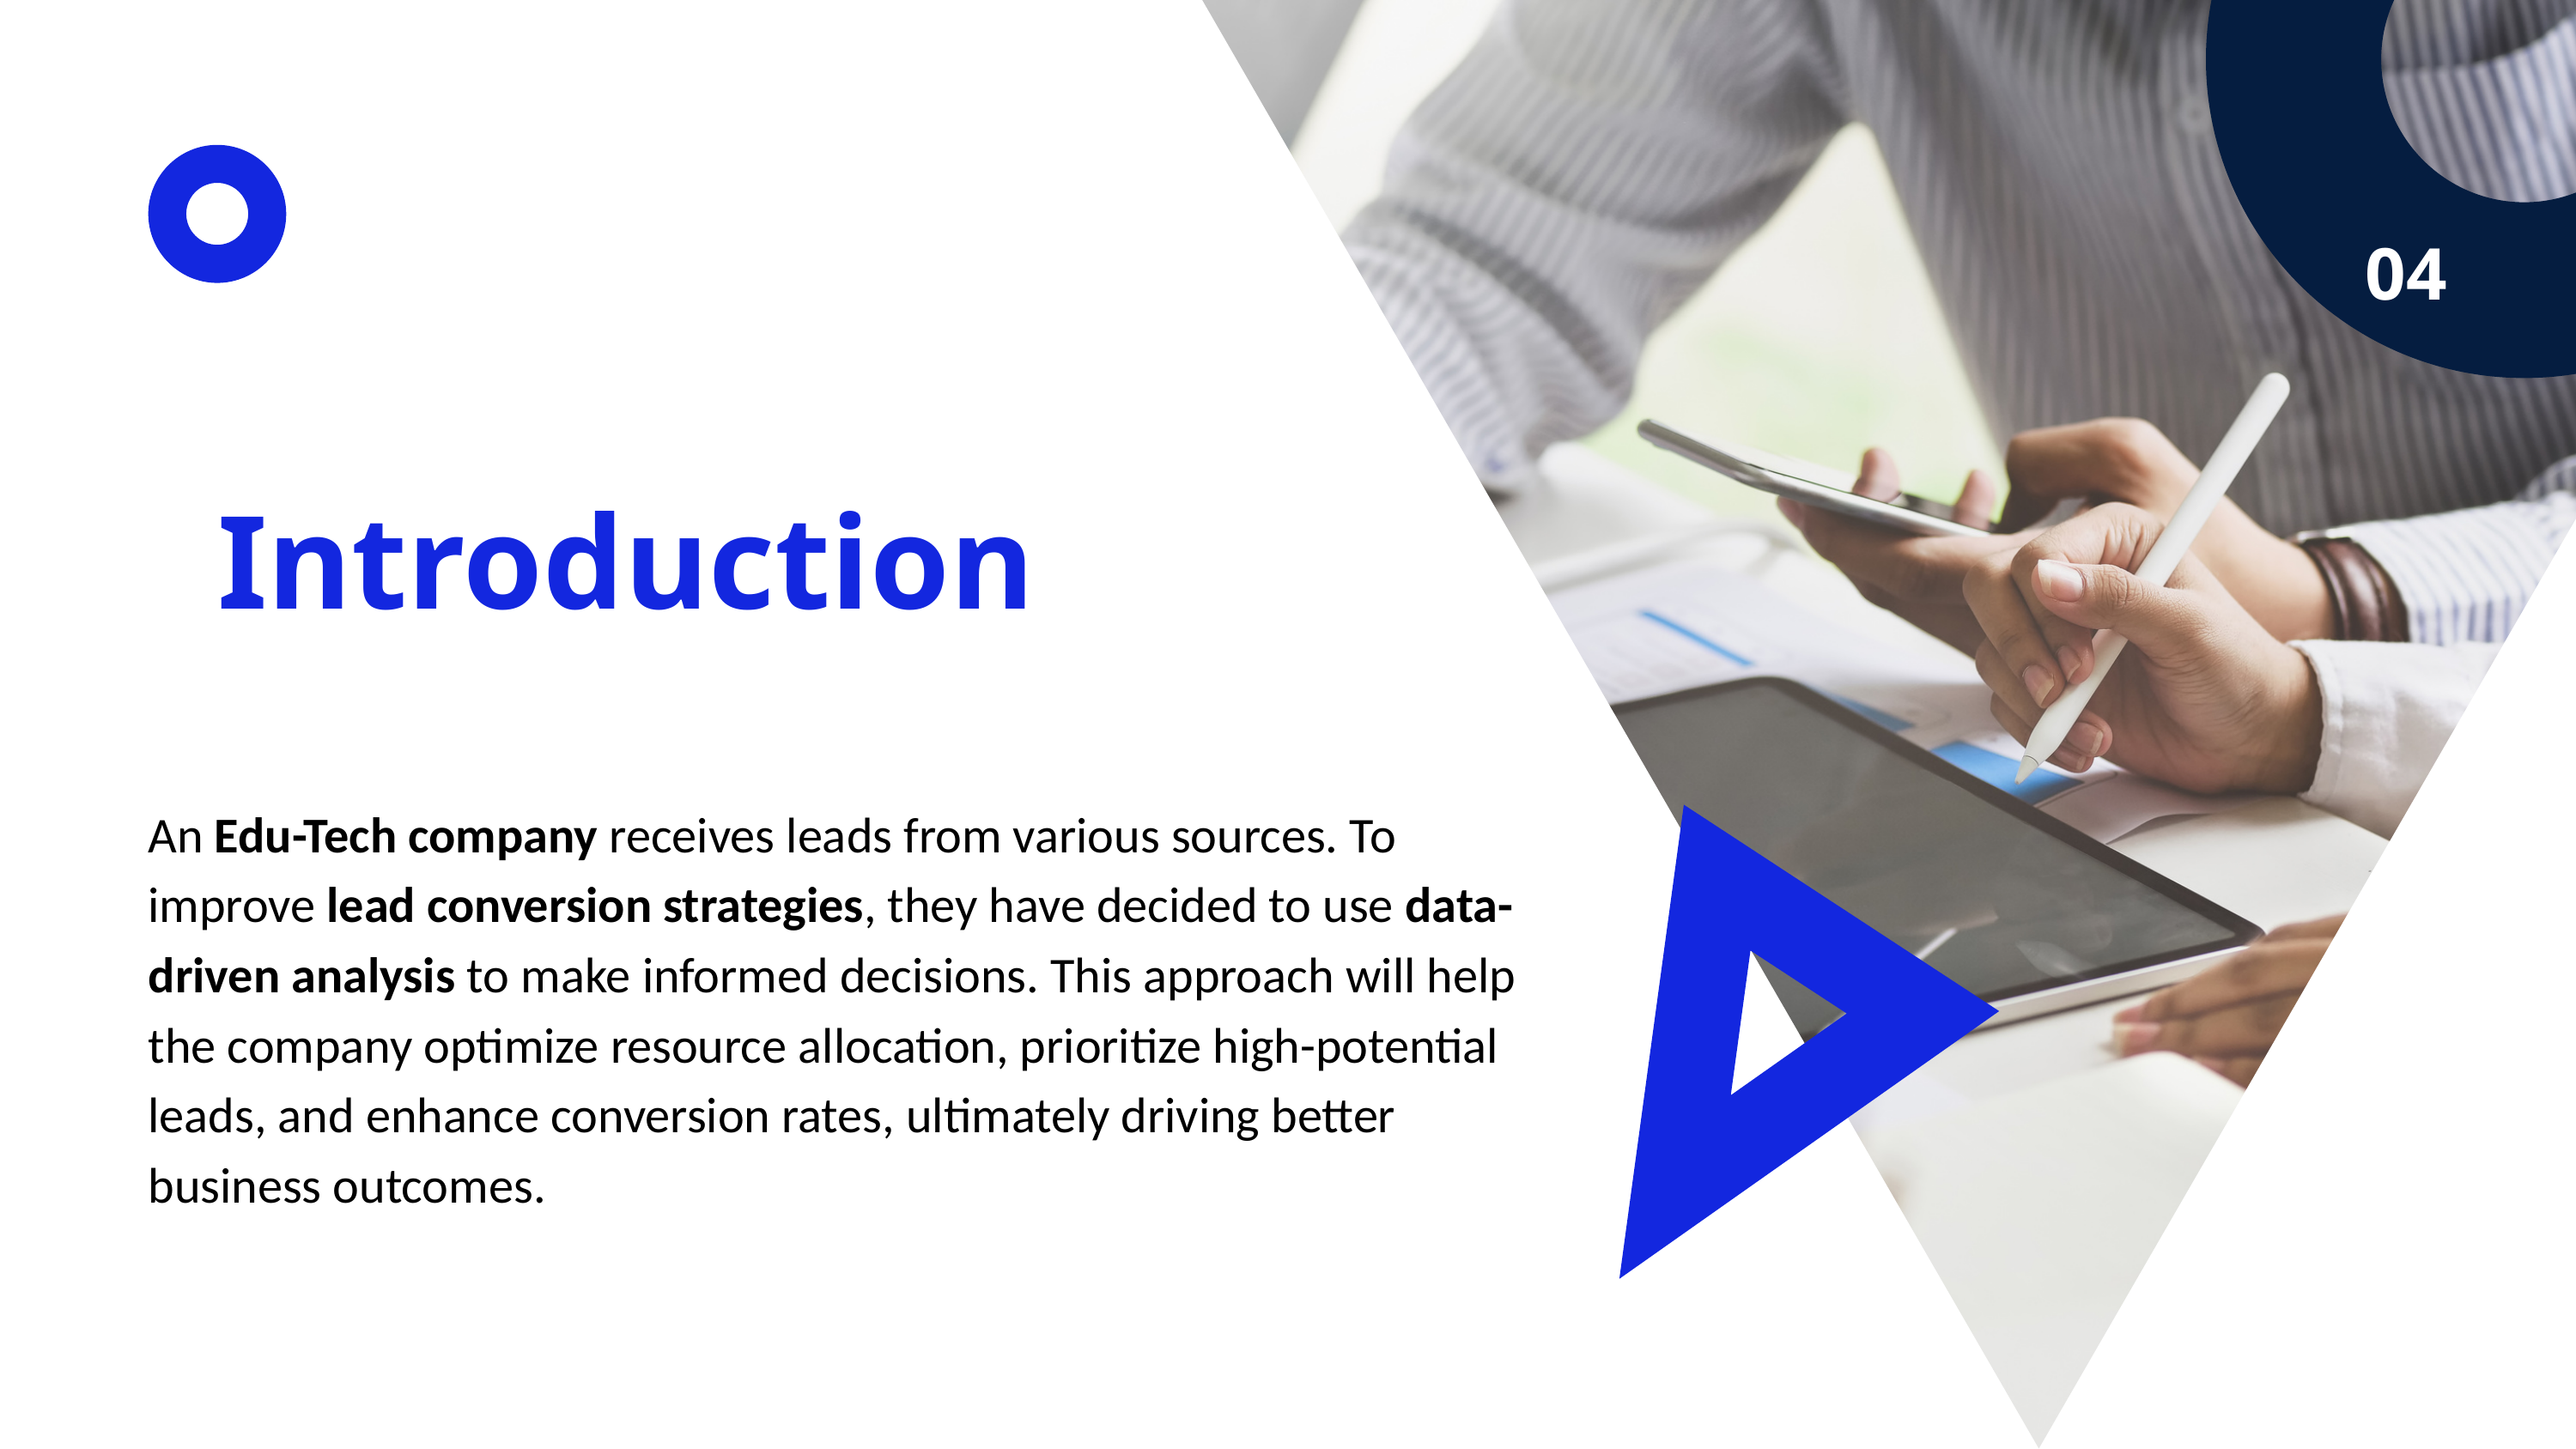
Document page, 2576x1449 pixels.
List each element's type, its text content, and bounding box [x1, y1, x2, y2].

text_box An Edu-Tech company receives leads from various sources. To improve lead conversion strategies, they have decided to use data-driven analysis to make informed decisions. This approach will help the company optimize resource allocation, prioritize high-potential leads, and enhance conversion rates, ultimately driving better business outcomes. [148, 792, 1197, 1214]
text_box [148, 144, 287, 283]
text_box Introduction [217, 454, 1197, 635]
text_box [2205, 0, 2576, 379]
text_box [1543, 775, 1959, 1228]
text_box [1201, 0, 2576, 1449]
